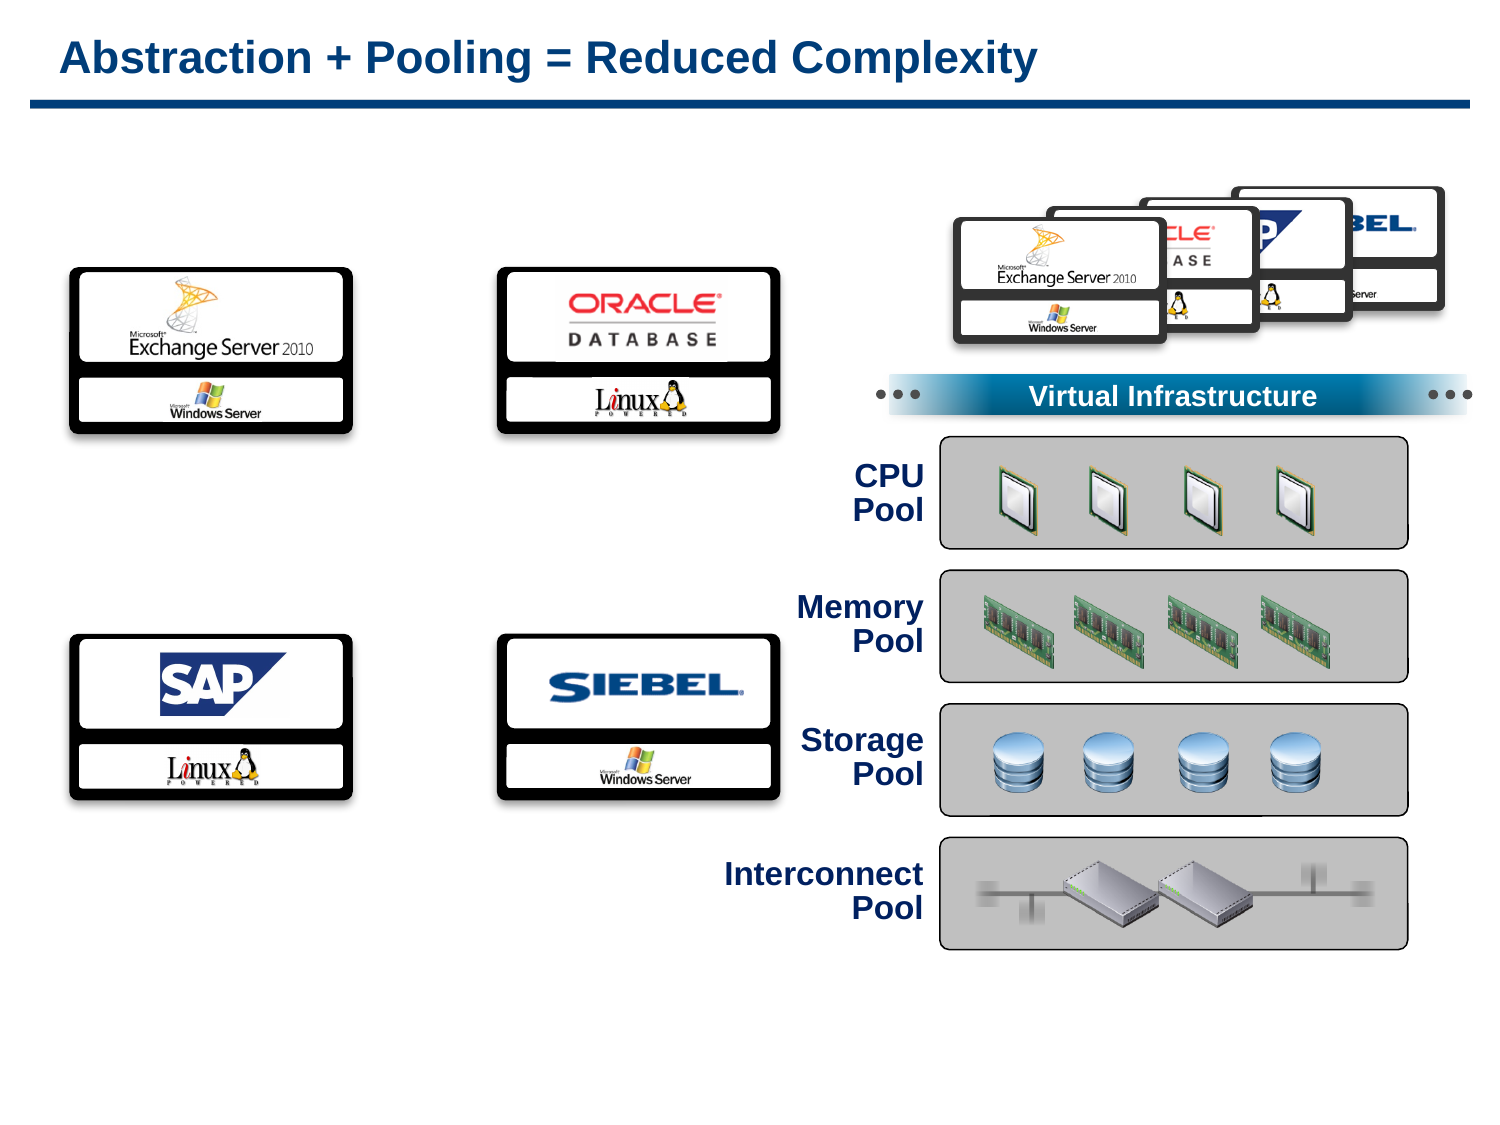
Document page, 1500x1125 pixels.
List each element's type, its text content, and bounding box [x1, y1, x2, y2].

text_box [947, 179, 1450, 354]
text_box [497, 267, 780, 434]
text_box Abstraction + Pooling = Reduced Complexity [58, 28, 1452, 83]
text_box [69, 634, 353, 800]
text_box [69, 267, 353, 434]
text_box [709, 362, 1474, 950]
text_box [497, 634, 704, 800]
